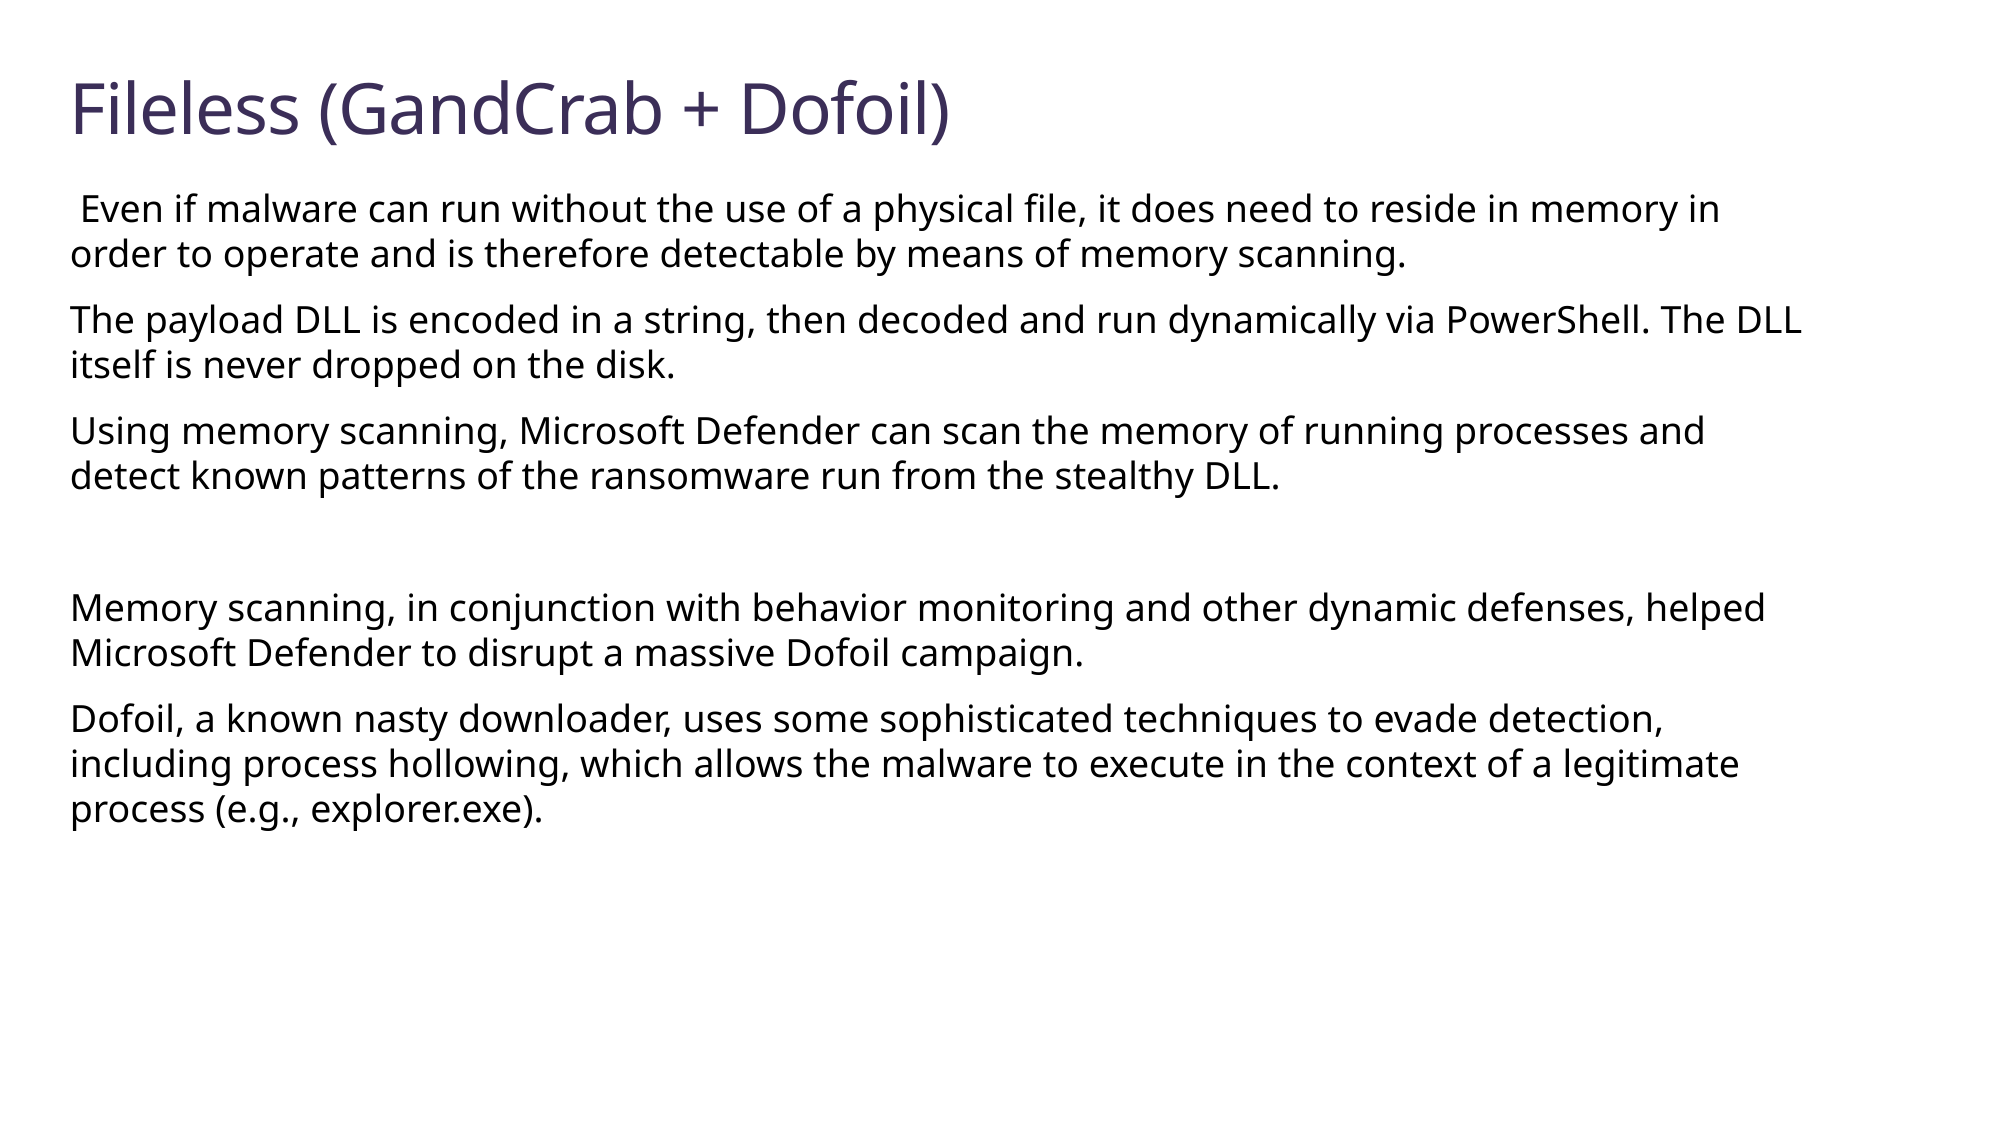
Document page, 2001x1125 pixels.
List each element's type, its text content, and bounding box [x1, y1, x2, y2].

list Even if malware can run without the use of a physical file, it does need to reside in memory in order to operate and is therefore detectable by means of memory scanning. The payload DLL is encoded in a string, then decoded and run dynamically via PowerShell. The DLL itself is never dropped on the disk. Using memory scanning, Microsoft Defender can scan the memory of running processes and detect known patterns of the ransomware run from the stealthy DLL. Memory scanning, in conjunction with behavior monitoring and other dynamic defenses, helped Microsoft Defender to disrupt a massive Dofoil campaign. Dofoil, a known nasty downloader, uses some sophisticated techniques to evade detection, including process hollowing, which allows the malware to execute in the context of a legitimate process (e.g., explorer.exe). [69, 185, 1808, 351]
title Fileless (GandCrab + Dofoil) [69, 36, 1206, 161]
